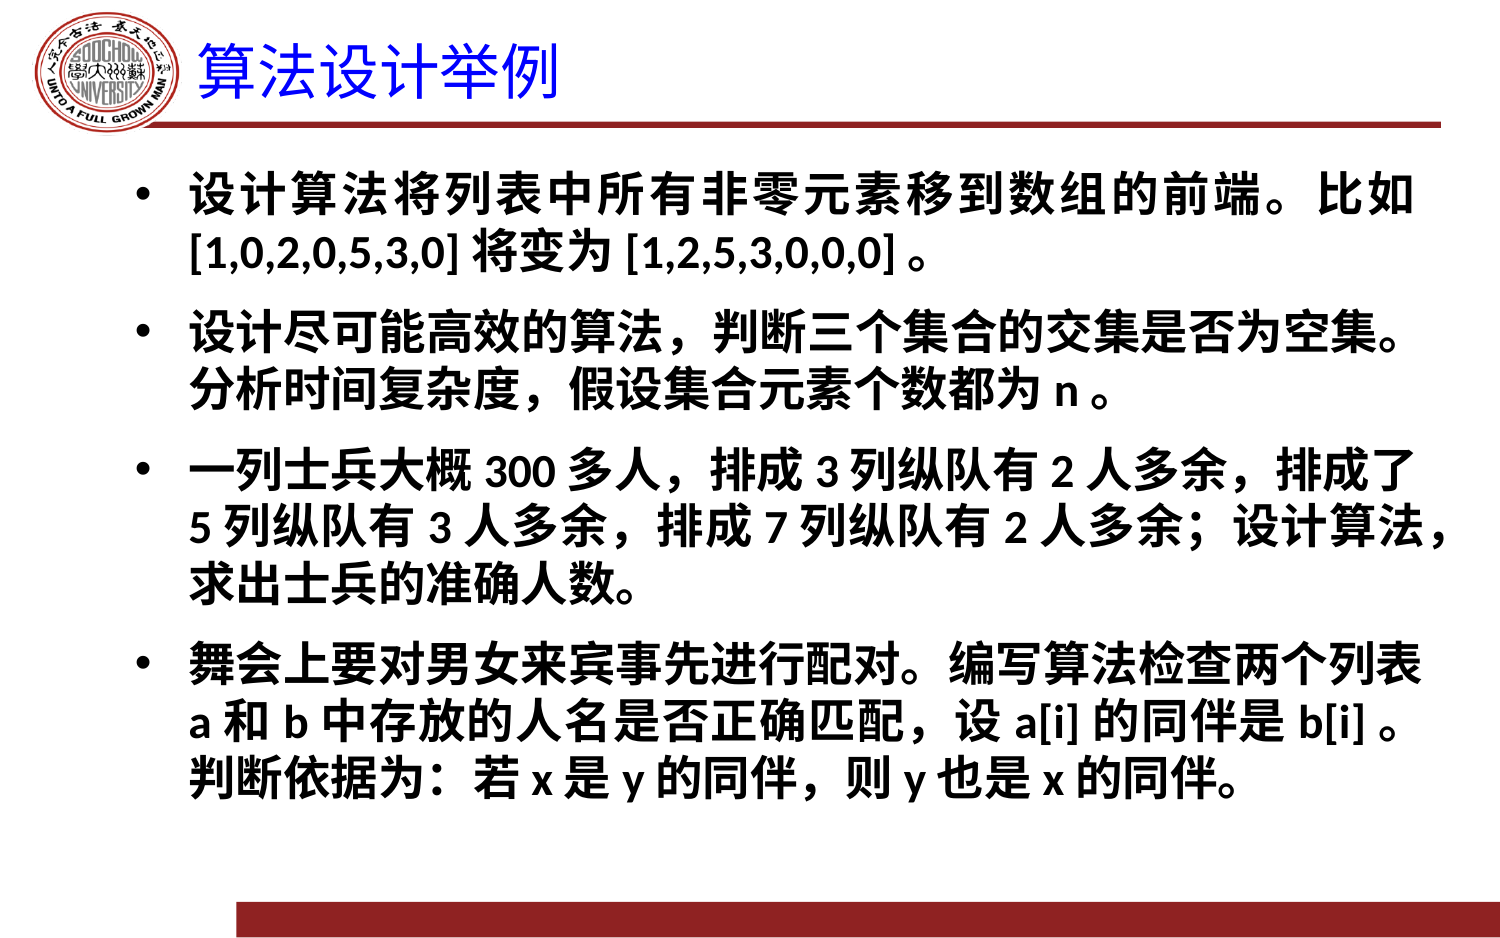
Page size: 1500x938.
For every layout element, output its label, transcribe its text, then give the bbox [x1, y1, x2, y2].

title 算法设计举例 [181, 25, 1441, 115]
picture [30, 8, 184, 136]
list 设计算法将列表中所有非零元素移到数组的前端。比如[1,0,2,0,5,3,0]将变为[1,2,5,3,0,0,0]。 设计尽可能高效的算法，判断三个集合的交集是否为空集。分析时间复杂度，假设集合元素个数都为n。 一列士兵大概300多人，排成3列纵队有2人多余，排成了5列纵队有3人多余，排成7列纵队有2人多余；设计算法，求出士兵的准确人数。 舞会上要对男女来宾事先进行配对。编写算法检查两个列表a和b中存放的人名是否正确匹配，设a[i]的同伴是b[i]。判断依据为：若x是y的同伴，则y也是x的同伴。 [119, 156, 1441, 823]
